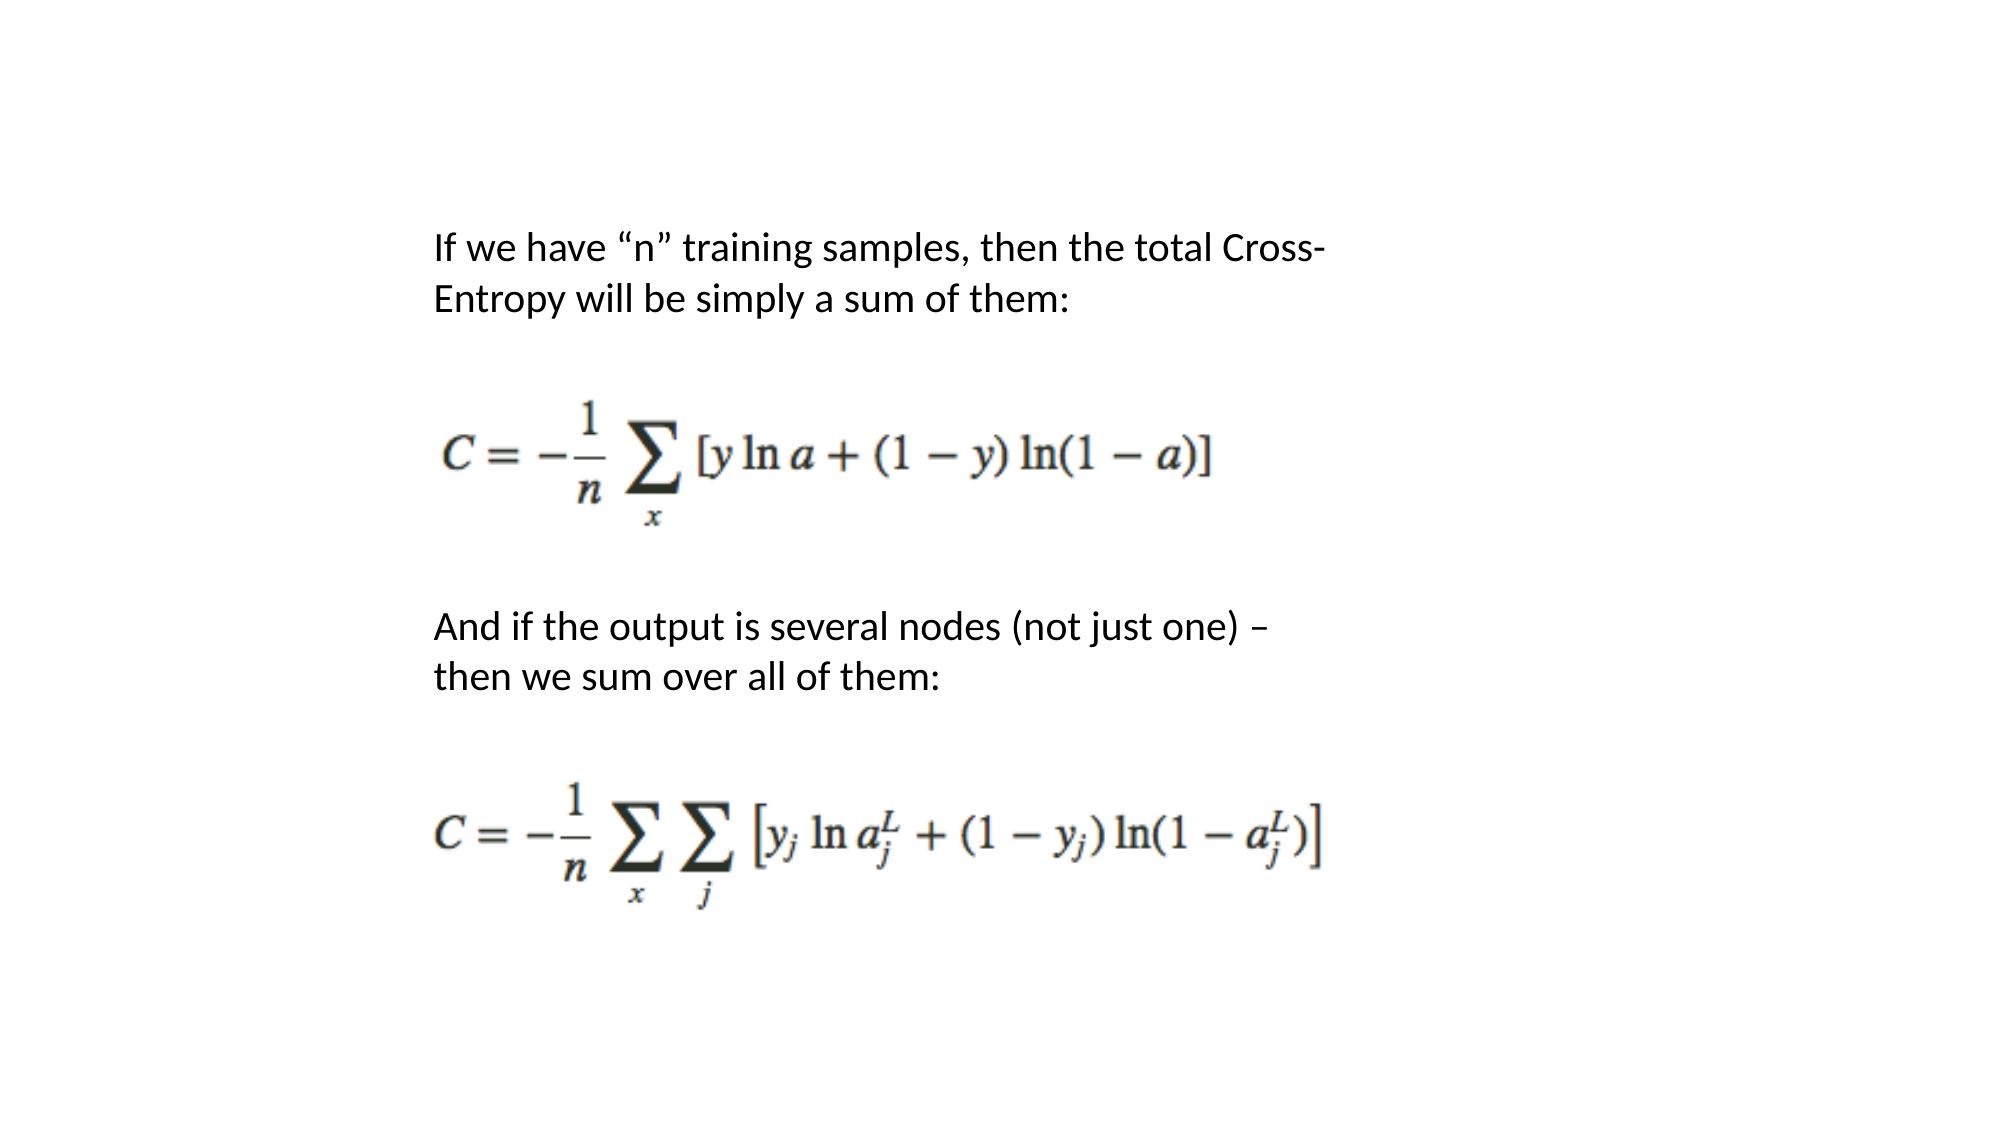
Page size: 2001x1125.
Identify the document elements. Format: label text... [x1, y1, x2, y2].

picture [418, 379, 1226, 541]
picture [418, 757, 1337, 922]
text_box And if the output is several nodes (not just one) – then we sum over all of them: [418, 591, 1368, 652]
text_box If we have “n” training samples, then the total Cross-Entropy will be simply a sum of them: [418, 212, 1368, 274]
